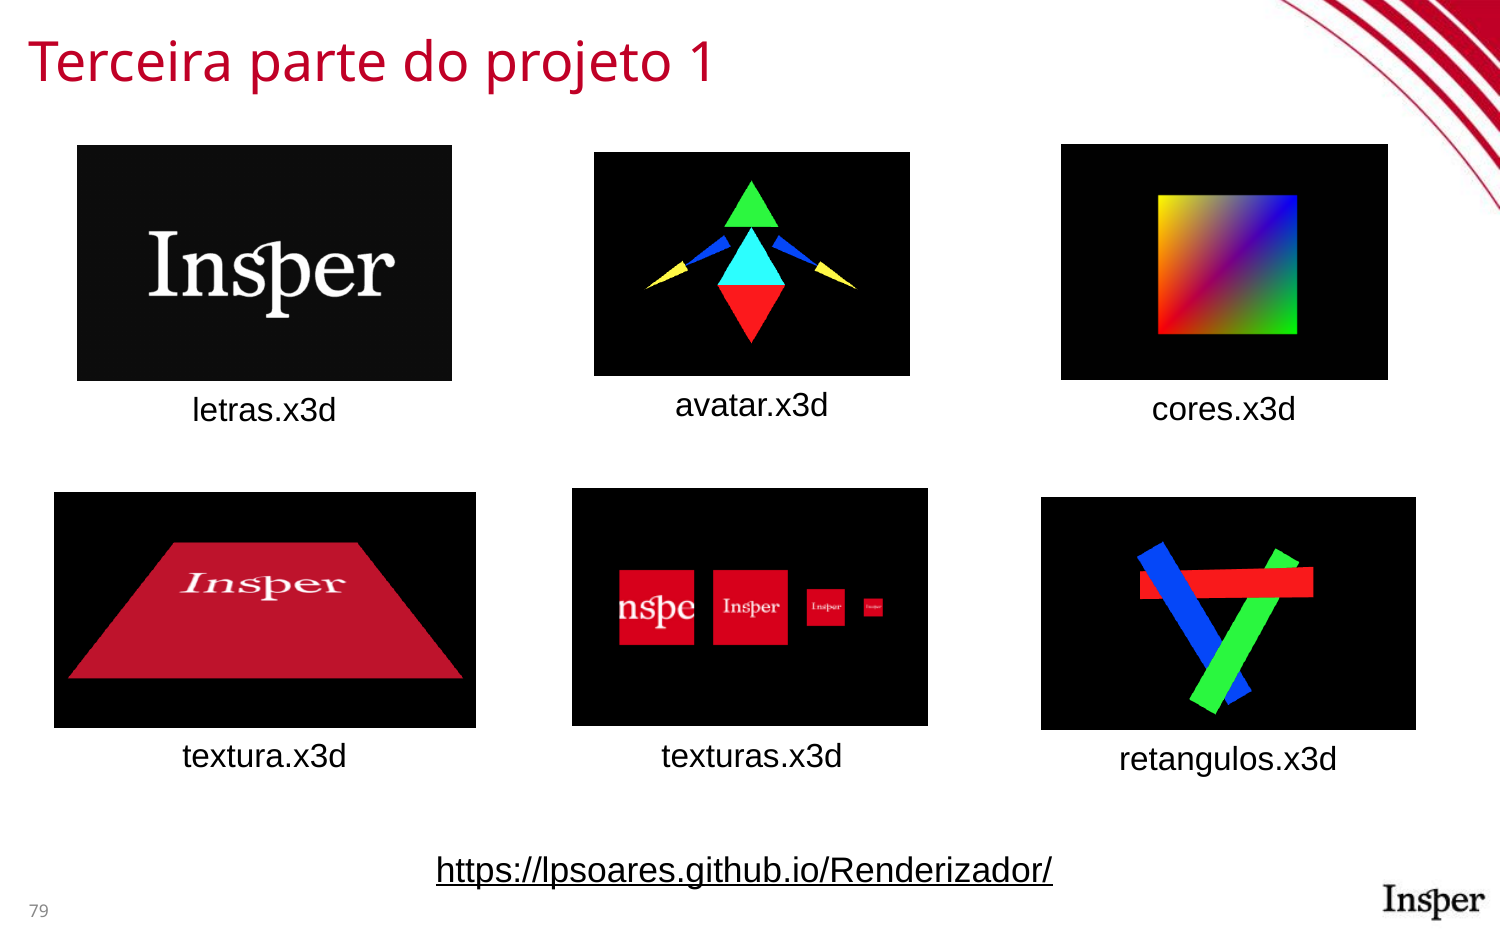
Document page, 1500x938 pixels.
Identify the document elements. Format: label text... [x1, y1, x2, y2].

picture [53, 0, 1500, 938]
text_box texturas.x3d [576, 734, 928, 788]
text_box avatar.x3d [594, 384, 910, 436]
text_box letras.x3d [77, 389, 452, 441]
text_box cores.x3d [1061, 387, 1387, 440]
slide_number 79 [0, 887, 78, 938]
title Terceira parte do projeto 1 [13, 18, 1397, 104]
text_box retangulos.x3d [1041, 736, 1416, 790]
text_box https://lpsoares.github.io/Renderizador/ [420, 839, 1088, 900]
text_box textura.x3d [87, 737, 442, 788]
